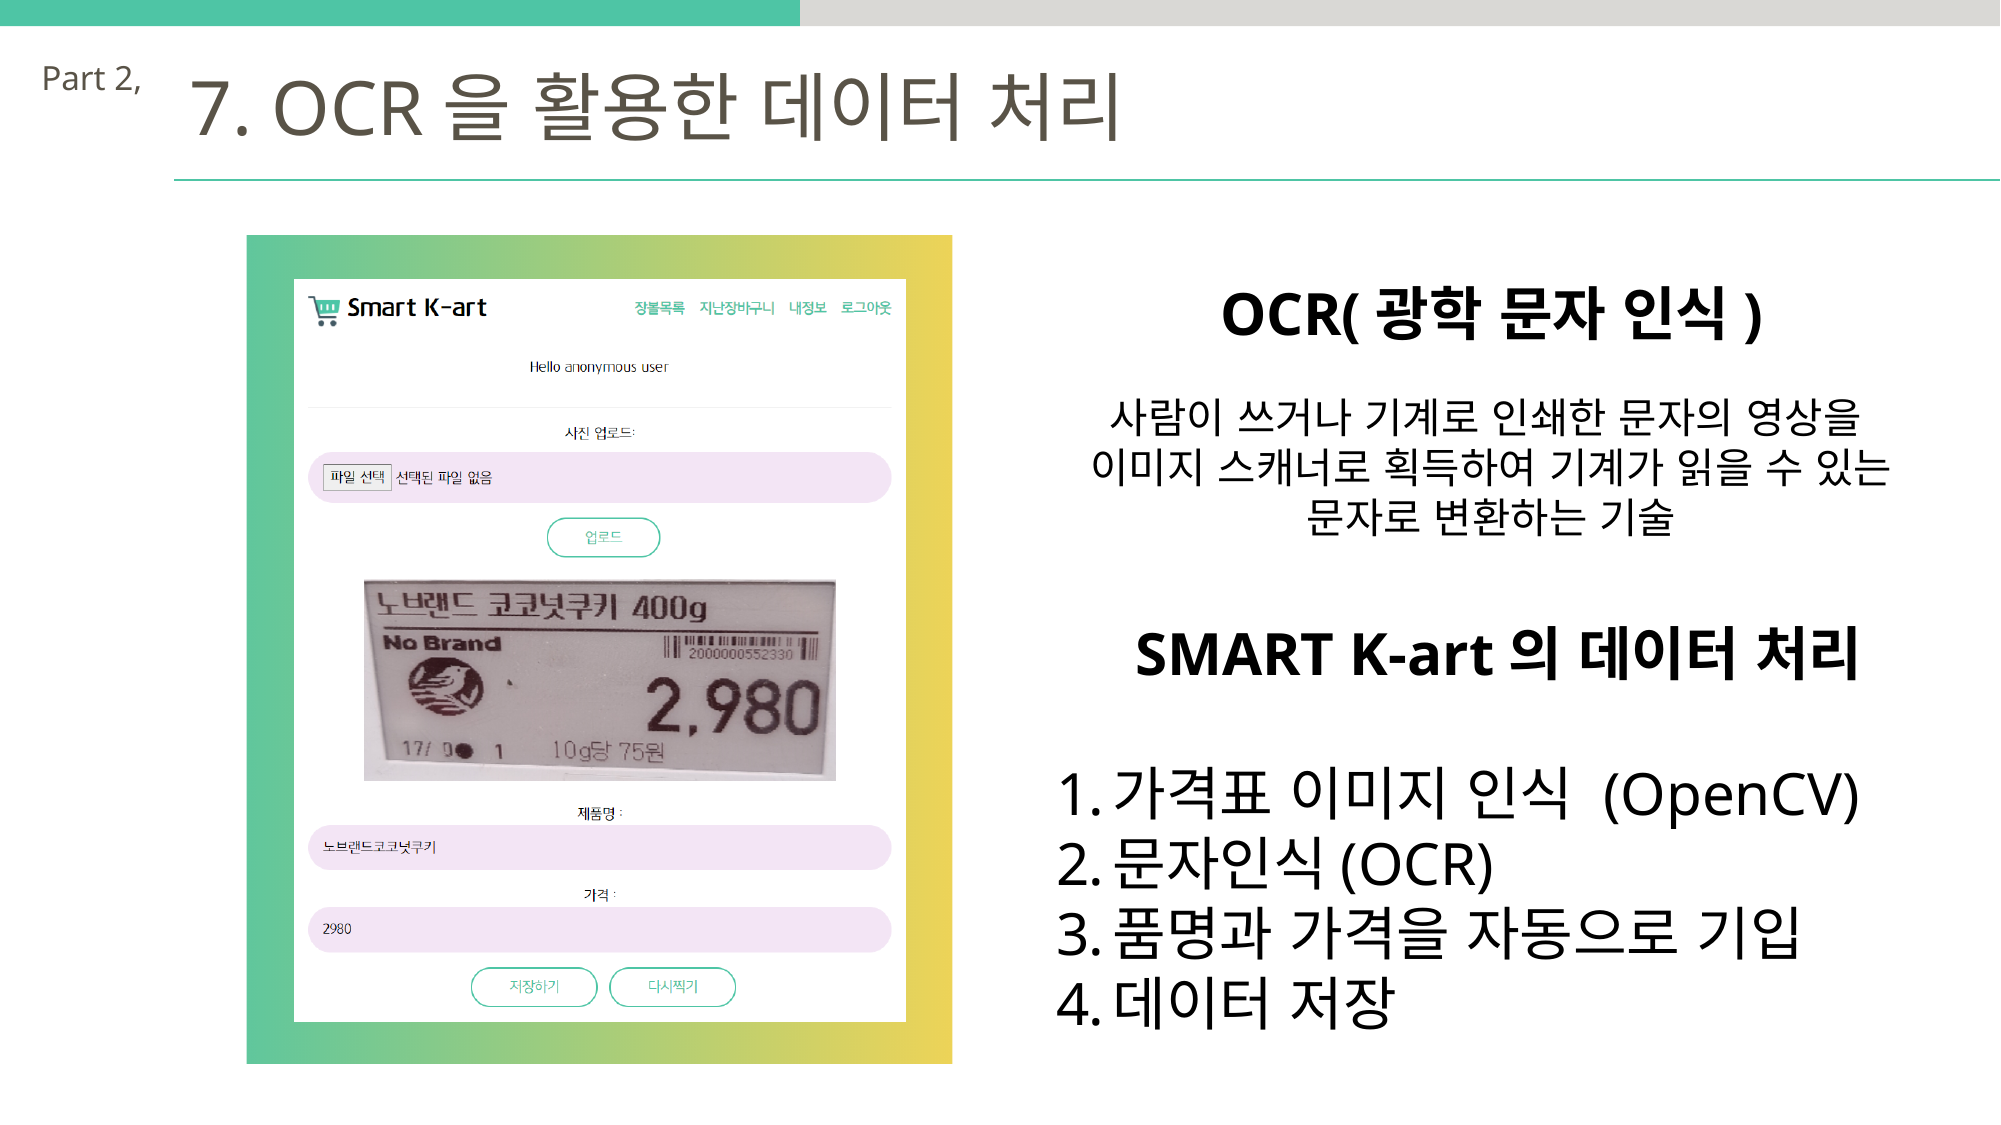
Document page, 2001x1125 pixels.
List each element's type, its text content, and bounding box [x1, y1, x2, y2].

text_box [1200, 0, 1599, 27]
text_box [0, 0, 399, 27]
text_box OCR(광학 문자 인식) 사람이 쓰거나 기계로 인쇄한 문자의 영상을 이미지 스캐너로 획득하여 기계가 읽을 수 있는 문자로 변환하는 기술 [1022, 269, 1942, 556]
text_box SMART K-art의 데이터 처리 가격표 이미지 인식 (OpenCV) 문자인식(OCR) 품명과 가격을 자동으로 기입 데이터 저장 [1022, 609, 1957, 1045]
text_box [800, 0, 1200, 27]
picture [246, 235, 953, 1065]
text_box 7. OCR을 활용한 데이터 처리 [174, 52, 1221, 159]
text_box [1599, 0, 2000, 27]
text_box [399, 0, 800, 27]
text_box Part 2, [26, 50, 181, 106]
